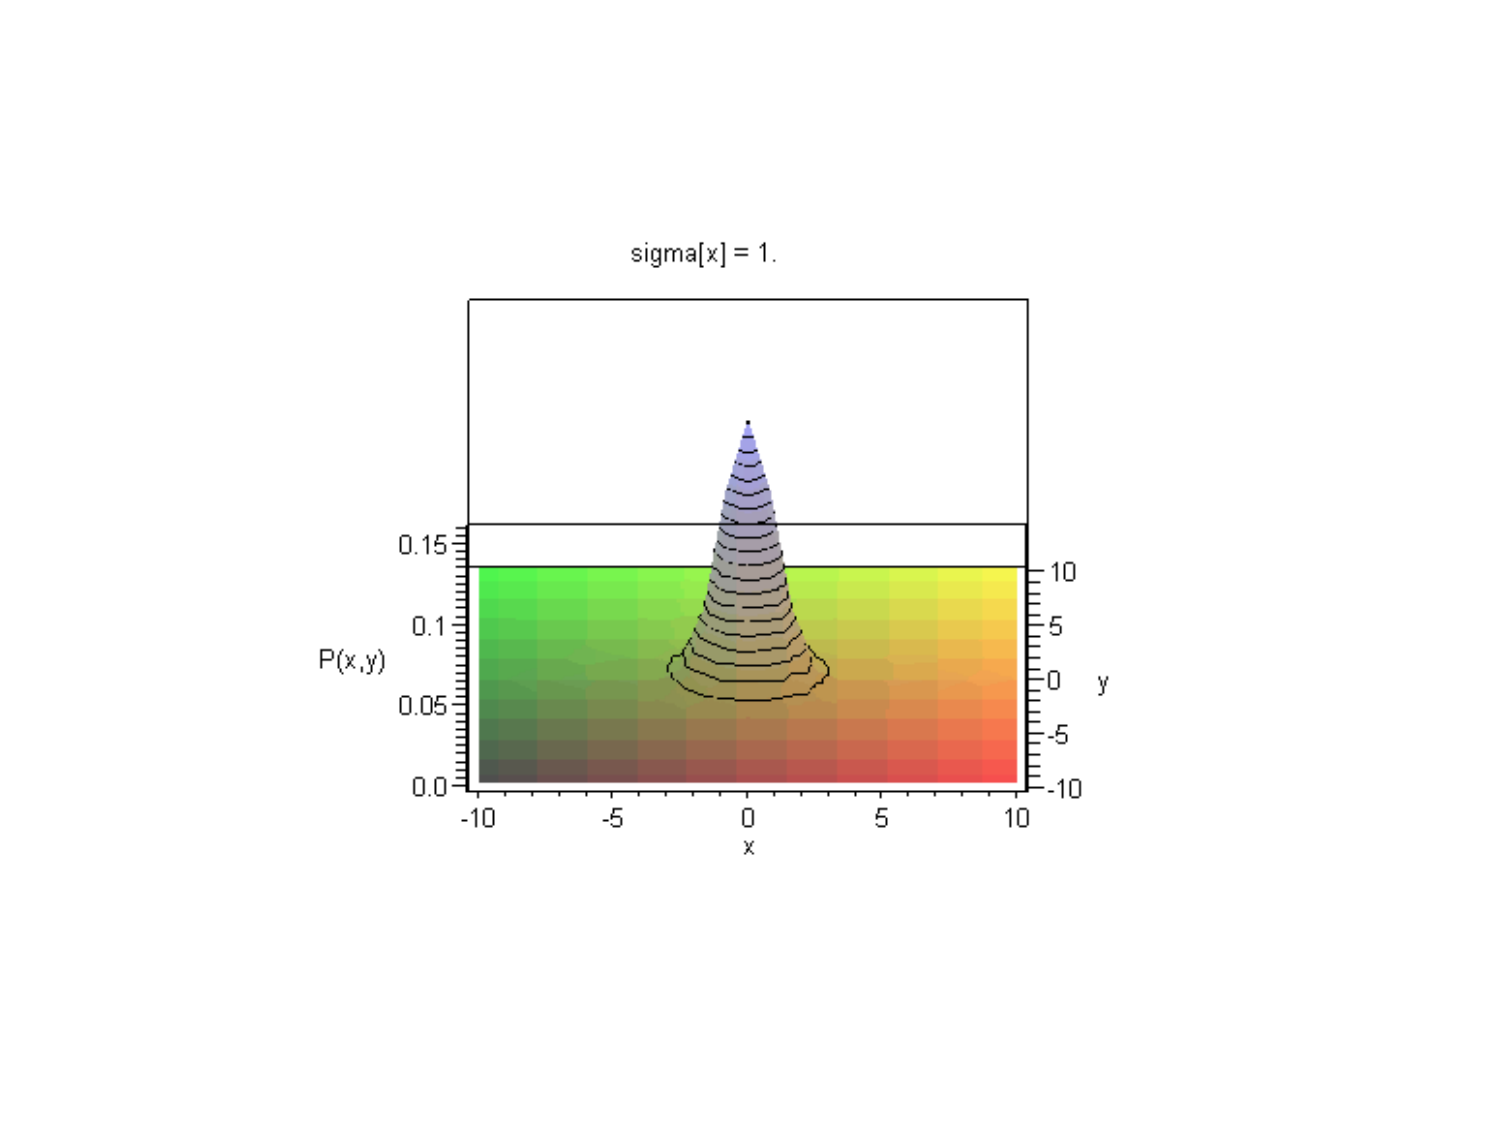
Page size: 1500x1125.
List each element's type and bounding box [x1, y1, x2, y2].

picture [162, 237, 1246, 913]
